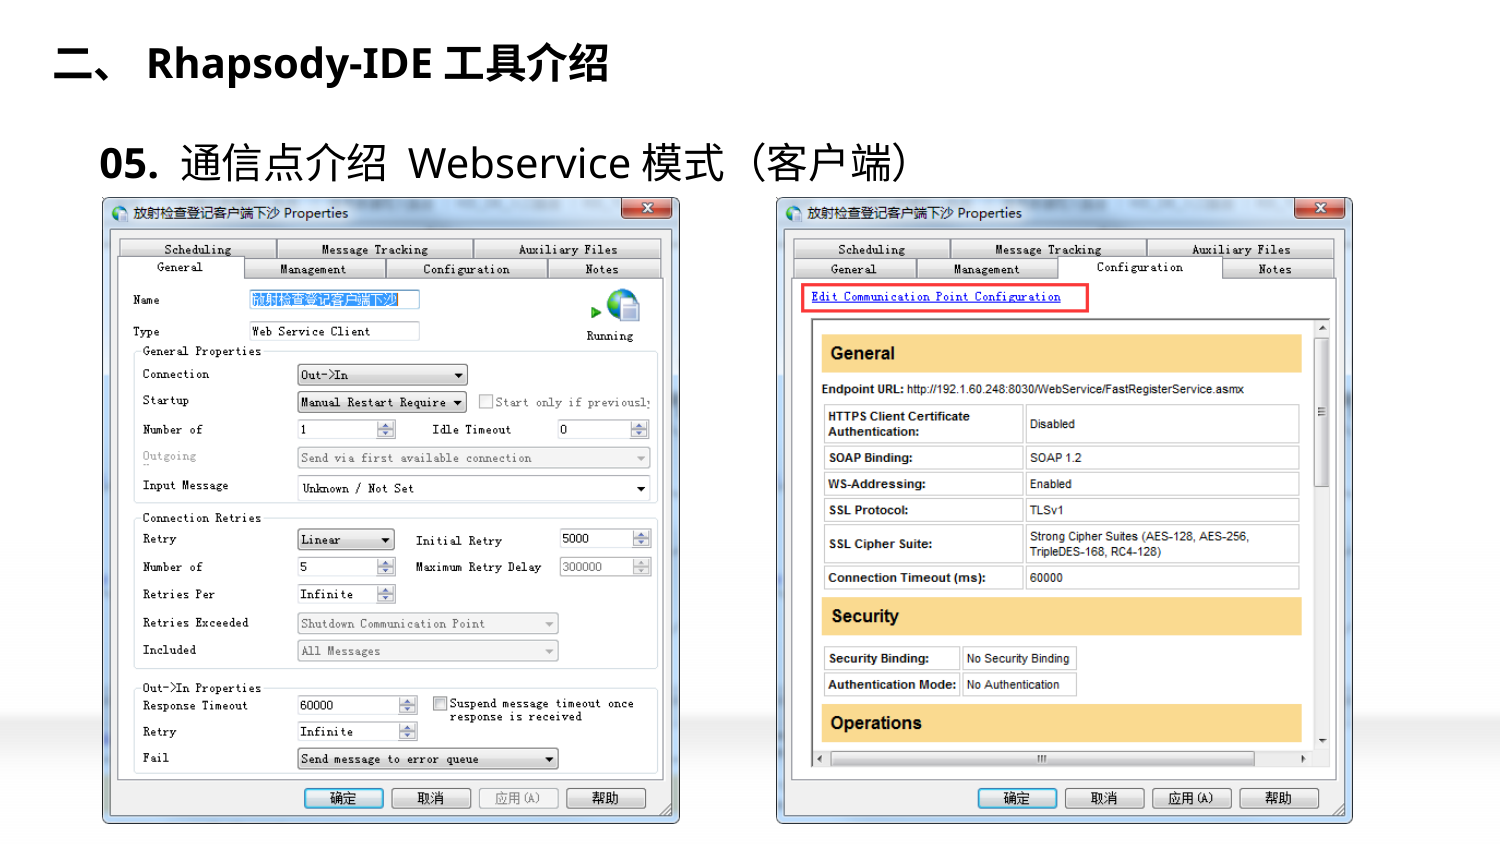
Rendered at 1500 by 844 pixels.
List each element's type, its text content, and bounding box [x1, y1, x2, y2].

picture [0, 197, 1500, 844]
title 二、Rhapsody-IDE工具介绍 05. 通信点介绍 Webservice模式（客户端） [37, 29, 1388, 824]
